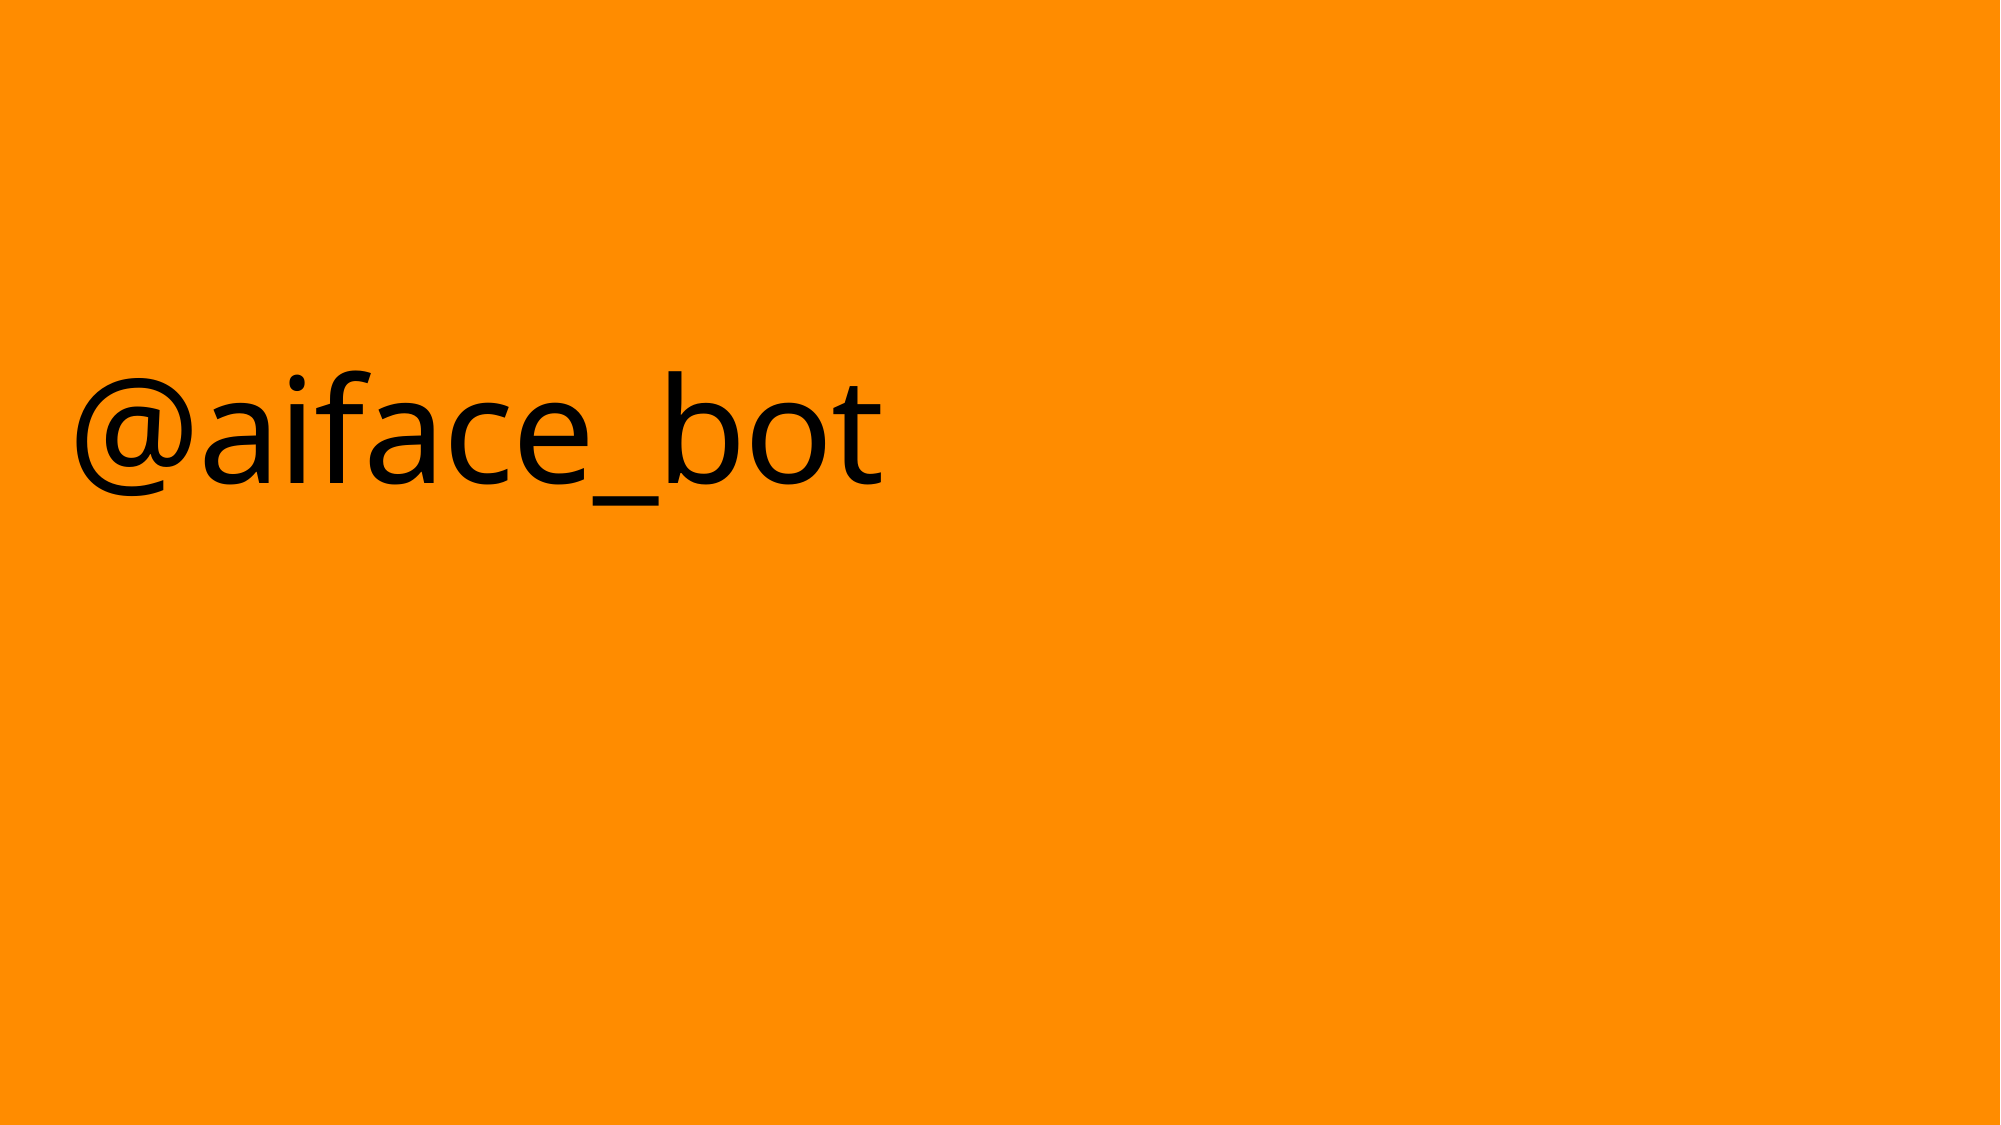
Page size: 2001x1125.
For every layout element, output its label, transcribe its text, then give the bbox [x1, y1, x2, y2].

title @aiface_bot [44, 341, 1956, 532]
